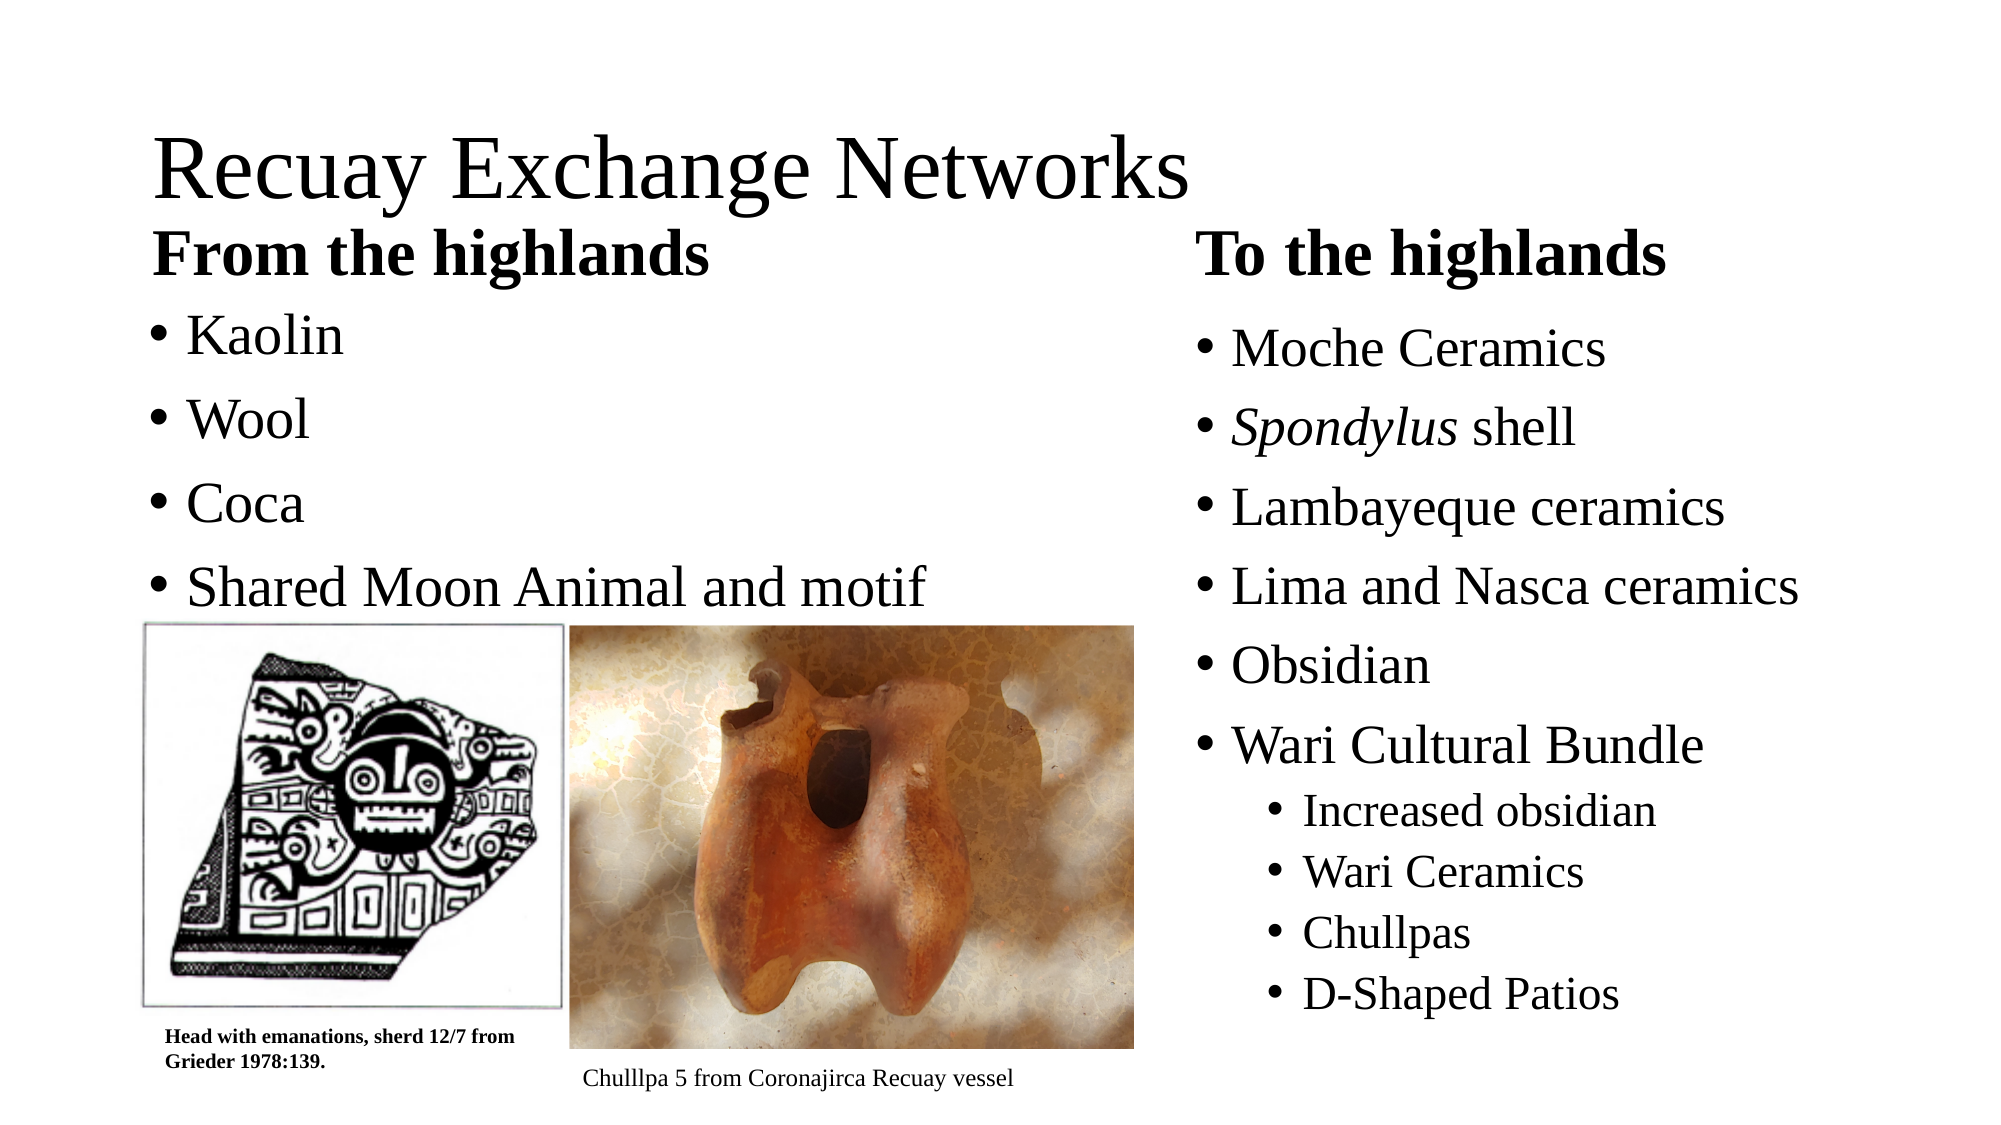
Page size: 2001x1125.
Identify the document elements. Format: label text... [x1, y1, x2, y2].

picture [133, 618, 1133, 1049]
title Recuay Exchange Networks [137, 59, 1863, 278]
list From the highlands [137, 229, 984, 298]
text_box Head with emanations, sherd 12/7 from Grieder 1978:139. [150, 1016, 561, 1081]
list To the highlands [1180, 229, 2000, 298]
list Kaolin Wool Coca Shared Moon Animal and motif [133, 297, 980, 625]
text_box Chulllpa 5 from Coronajirca Recuay vessel [567, 1054, 1132, 1100]
list Moche Ceramics Spondylus shell Lambayeque ceramics Lima and Nasca ceramics Obsidian Wari Cultural Bundle Increased obsidian Wari Ceramics Chullpas D-Shaped Patios [1180, 310, 2000, 1029]
